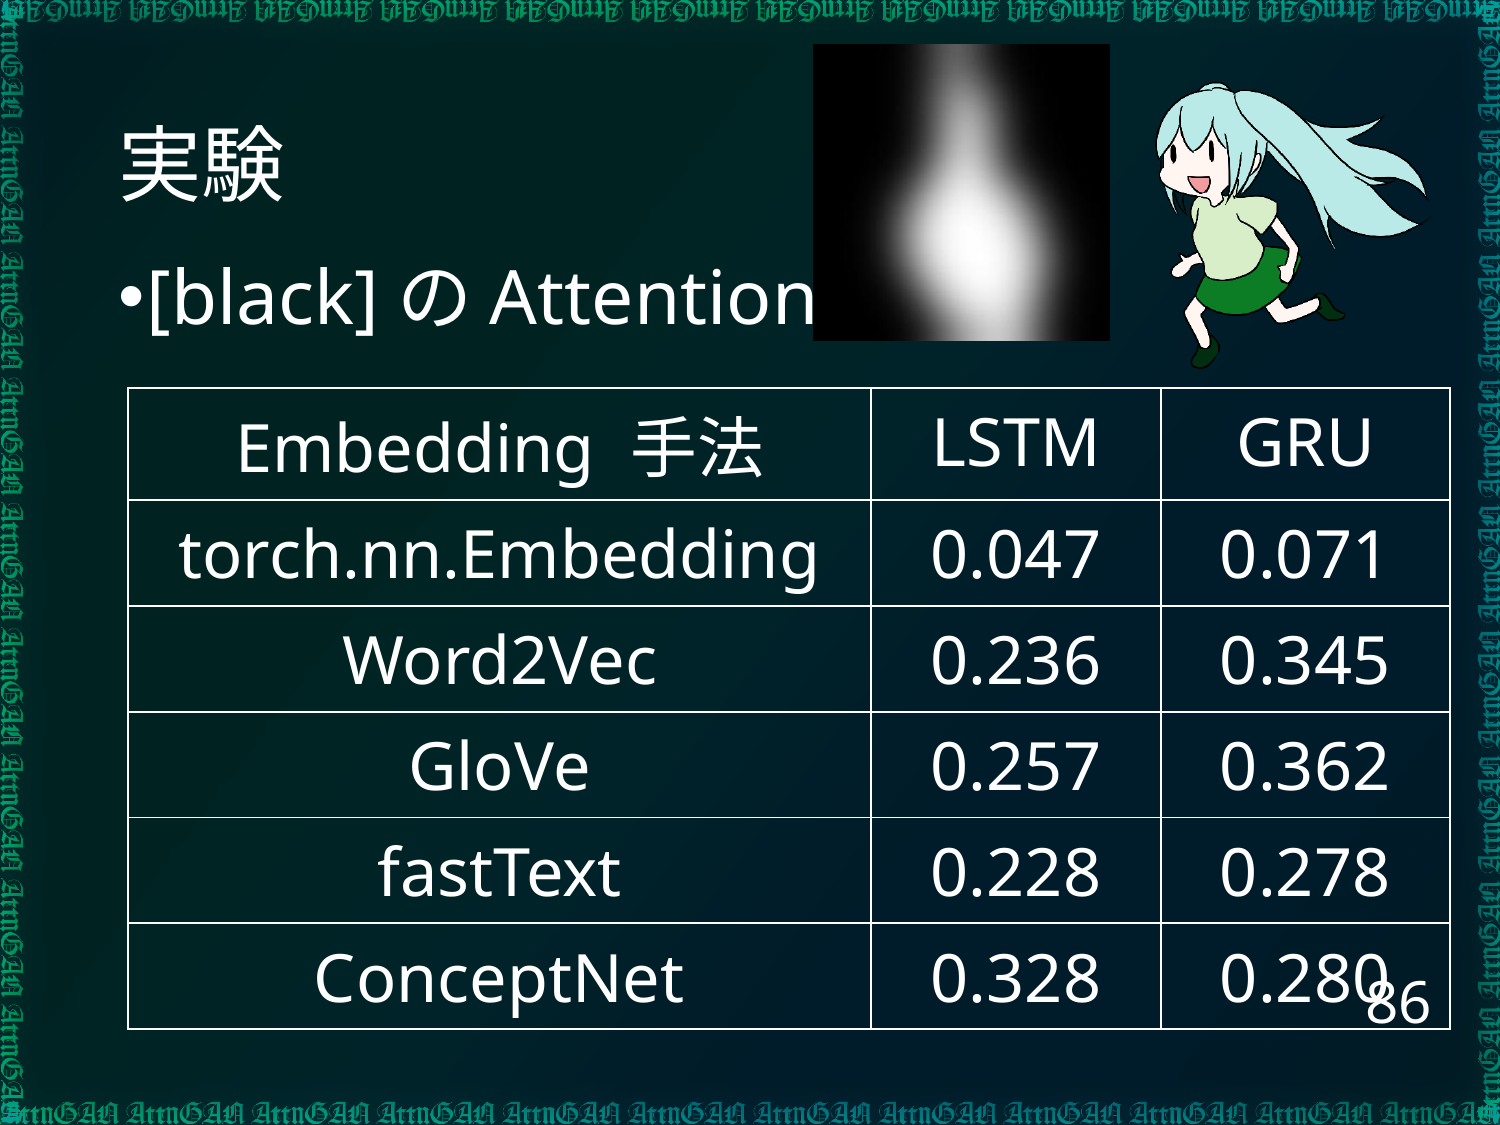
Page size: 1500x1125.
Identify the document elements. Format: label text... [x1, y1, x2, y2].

table_cell torch.nn.Embedding [129, 501, 870, 605]
table_header LSTM [872, 389, 1160, 499]
table_cell 0.328 [872, 924, 1160, 1028]
table_header GRU [1162, 389, 1449, 499]
table_cell GloVe [129, 713, 870, 817]
table_cell 0.228 [872, 818, 1160, 922]
table_cell ConceptNet [129, 924, 870, 1028]
table_cell 0.280 [1162, 924, 1449, 1028]
table_cell 0.257 [872, 713, 1160, 817]
text_box [black]のAttention [103, 252, 1397, 992]
title 実験 [103, 59, 813, 252]
slide_number 86 [1097, 1030, 1447, 1037]
table_header Embedding 手法 [129, 389, 870, 499]
table_cell fastText [129, 818, 870, 922]
table_cell Word2Vec [129, 607, 870, 711]
table_cell 0.047 [872, 501, 1160, 605]
picture [0, 0, 1500, 1125]
table_cell 0.236 [872, 607, 1160, 711]
table_cell 0.278 [1162, 818, 1449, 922]
table_cell 0.071 [1162, 501, 1449, 605]
title 実験 [1110, 59, 1397, 252]
table_cell 0.345 [1162, 607, 1449, 711]
table_cell 0.362 [1162, 713, 1449, 817]
